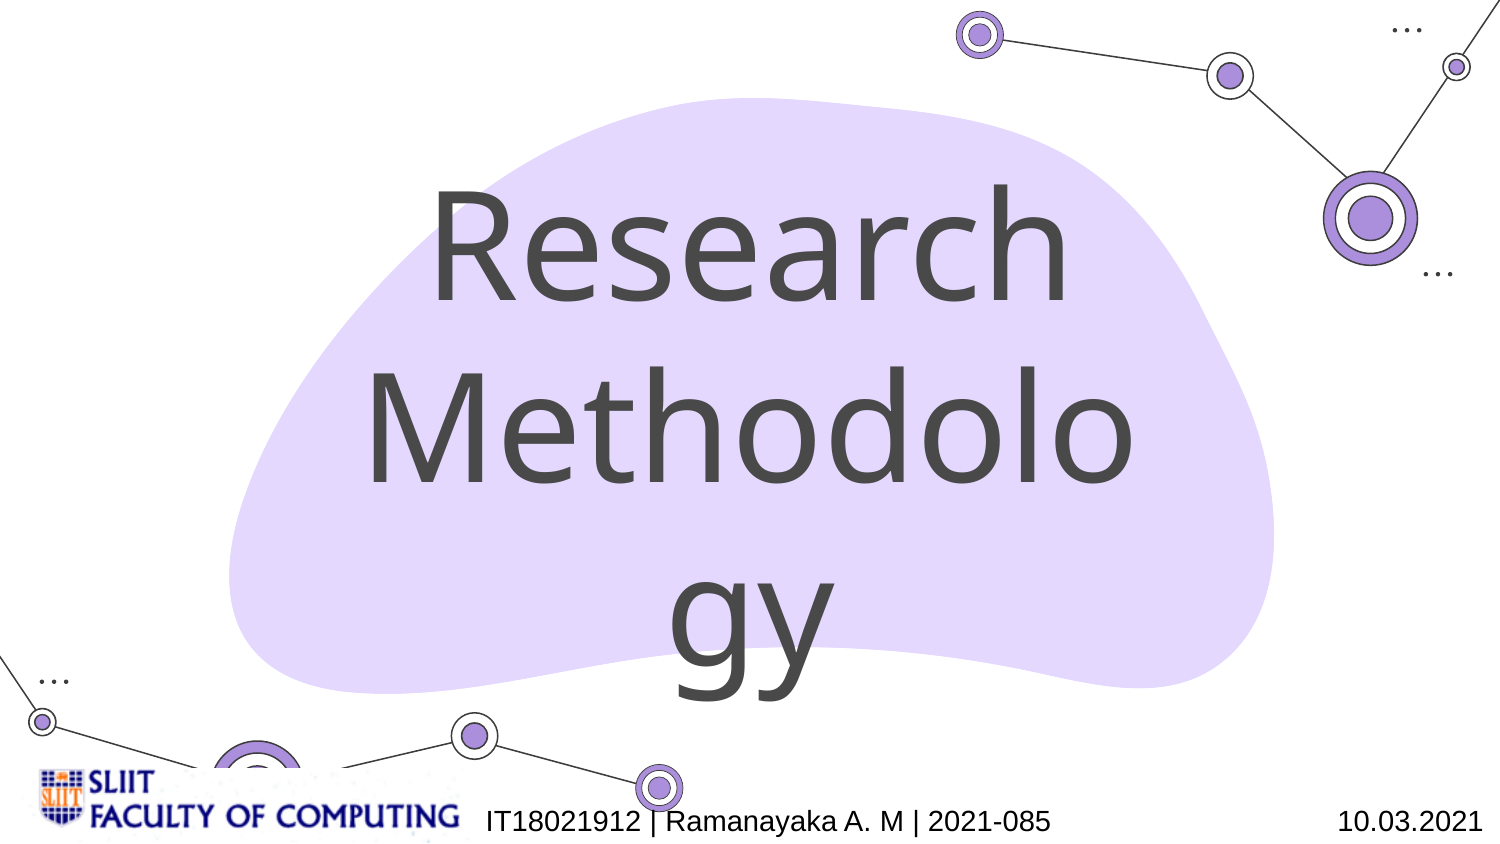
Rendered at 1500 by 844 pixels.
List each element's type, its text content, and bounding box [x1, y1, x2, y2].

text_box IT18021912 | Ramanayaka A. M | 2021-085 10.03.2021 [476, 795, 1500, 844]
picture [20, 768, 472, 844]
title Research Methodology [303, 265, 1197, 578]
